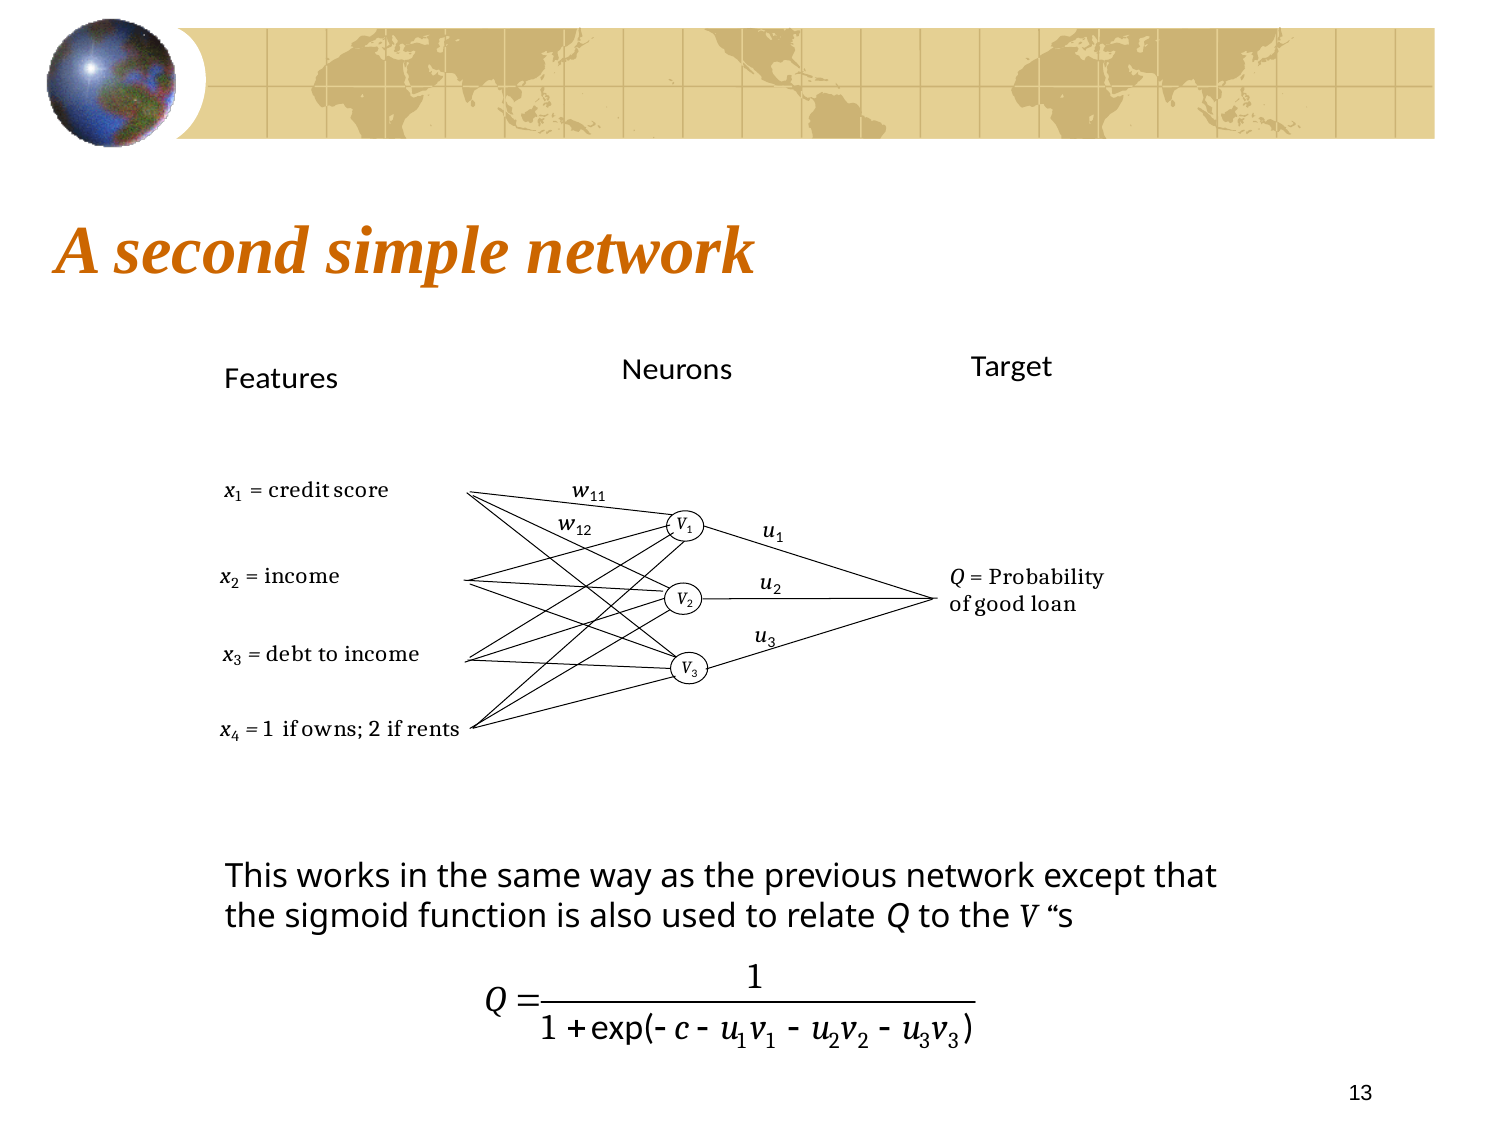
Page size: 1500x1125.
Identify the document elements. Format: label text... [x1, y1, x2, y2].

picture [204, 339, 1123, 755]
picture [42, 14, 190, 151]
title A second simple network [40, 152, 1316, 341]
slide_number 13 [1074, 1037, 1388, 1113]
text_box This works in the same way as the previous network except that the sigmoid function is also used to relate Q to the V “s [210, 846, 1244, 1022]
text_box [479, 952, 985, 1058]
